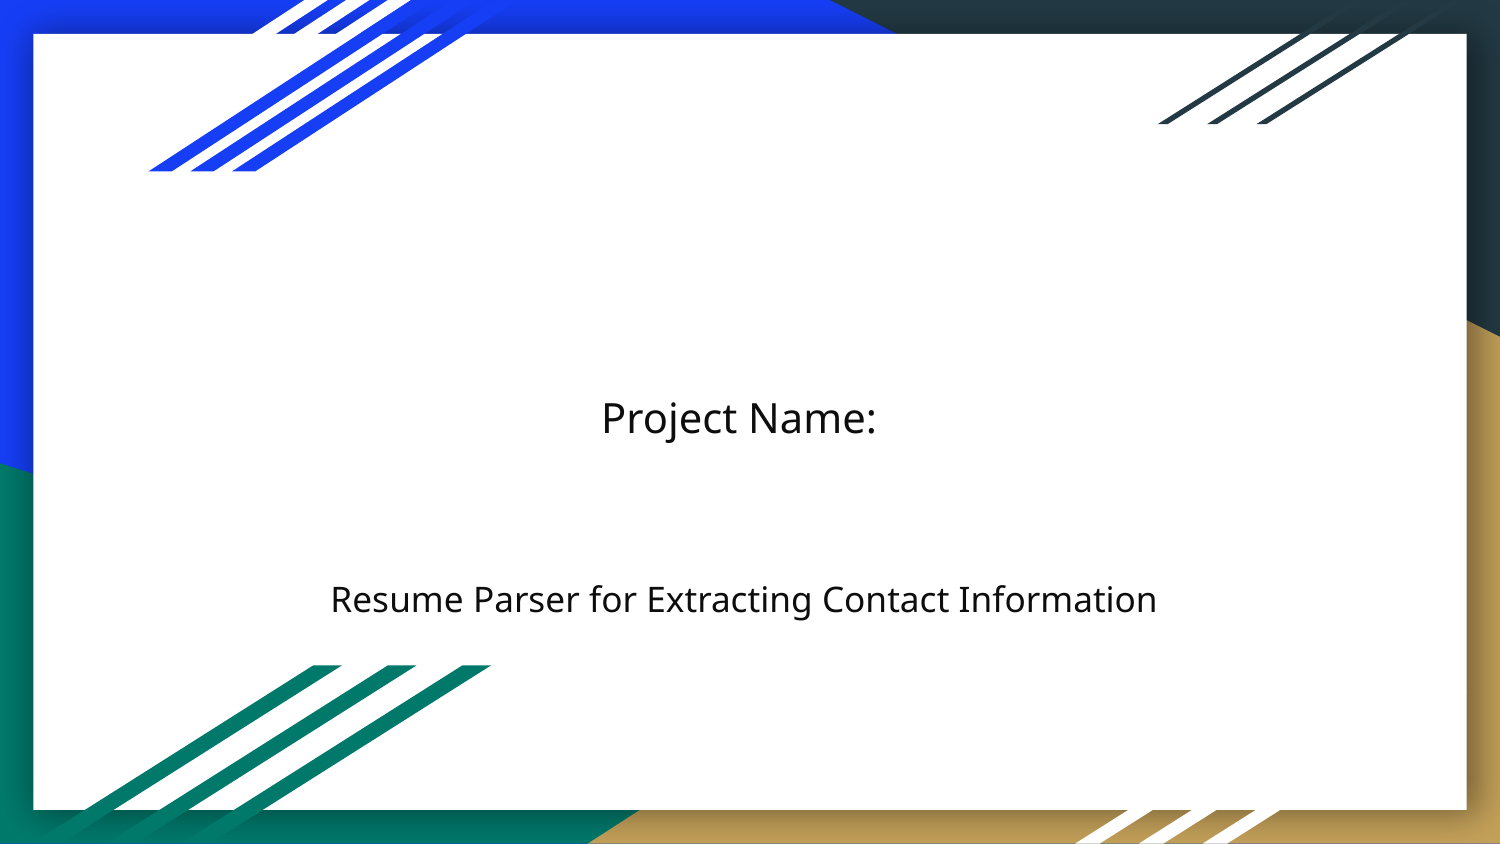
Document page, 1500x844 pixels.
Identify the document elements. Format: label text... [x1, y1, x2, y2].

subtitle Resume Parser for Extracting Contact Information [304, 559, 1185, 646]
title Project Name: [304, 298, 1185, 537]
